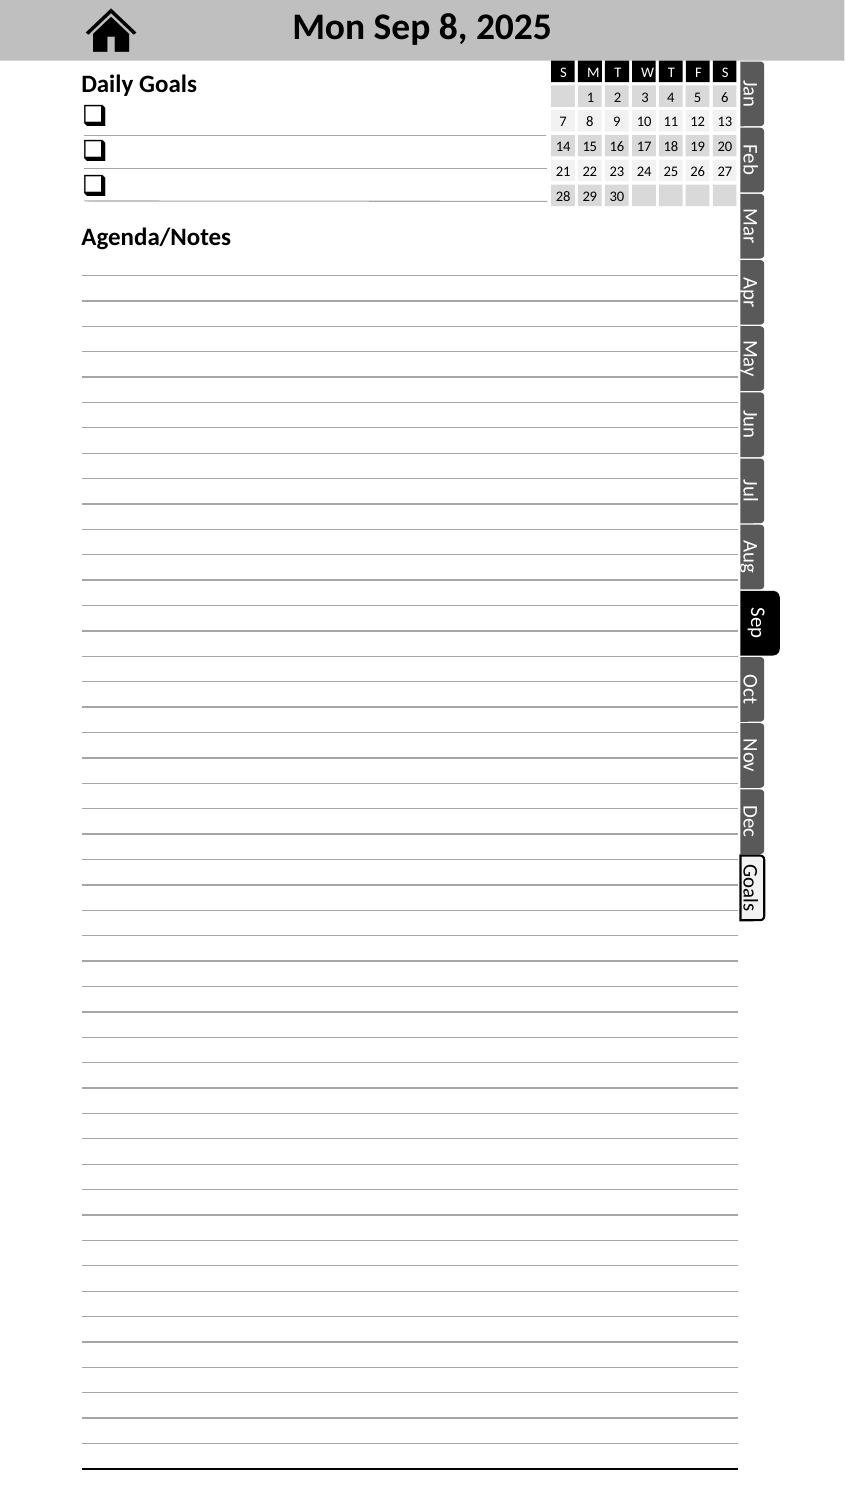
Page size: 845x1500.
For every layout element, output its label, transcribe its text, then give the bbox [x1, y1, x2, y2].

picture [82, 1, 140, 59]
list Mon Sep 8, 2025 [190, 0, 655, 61]
